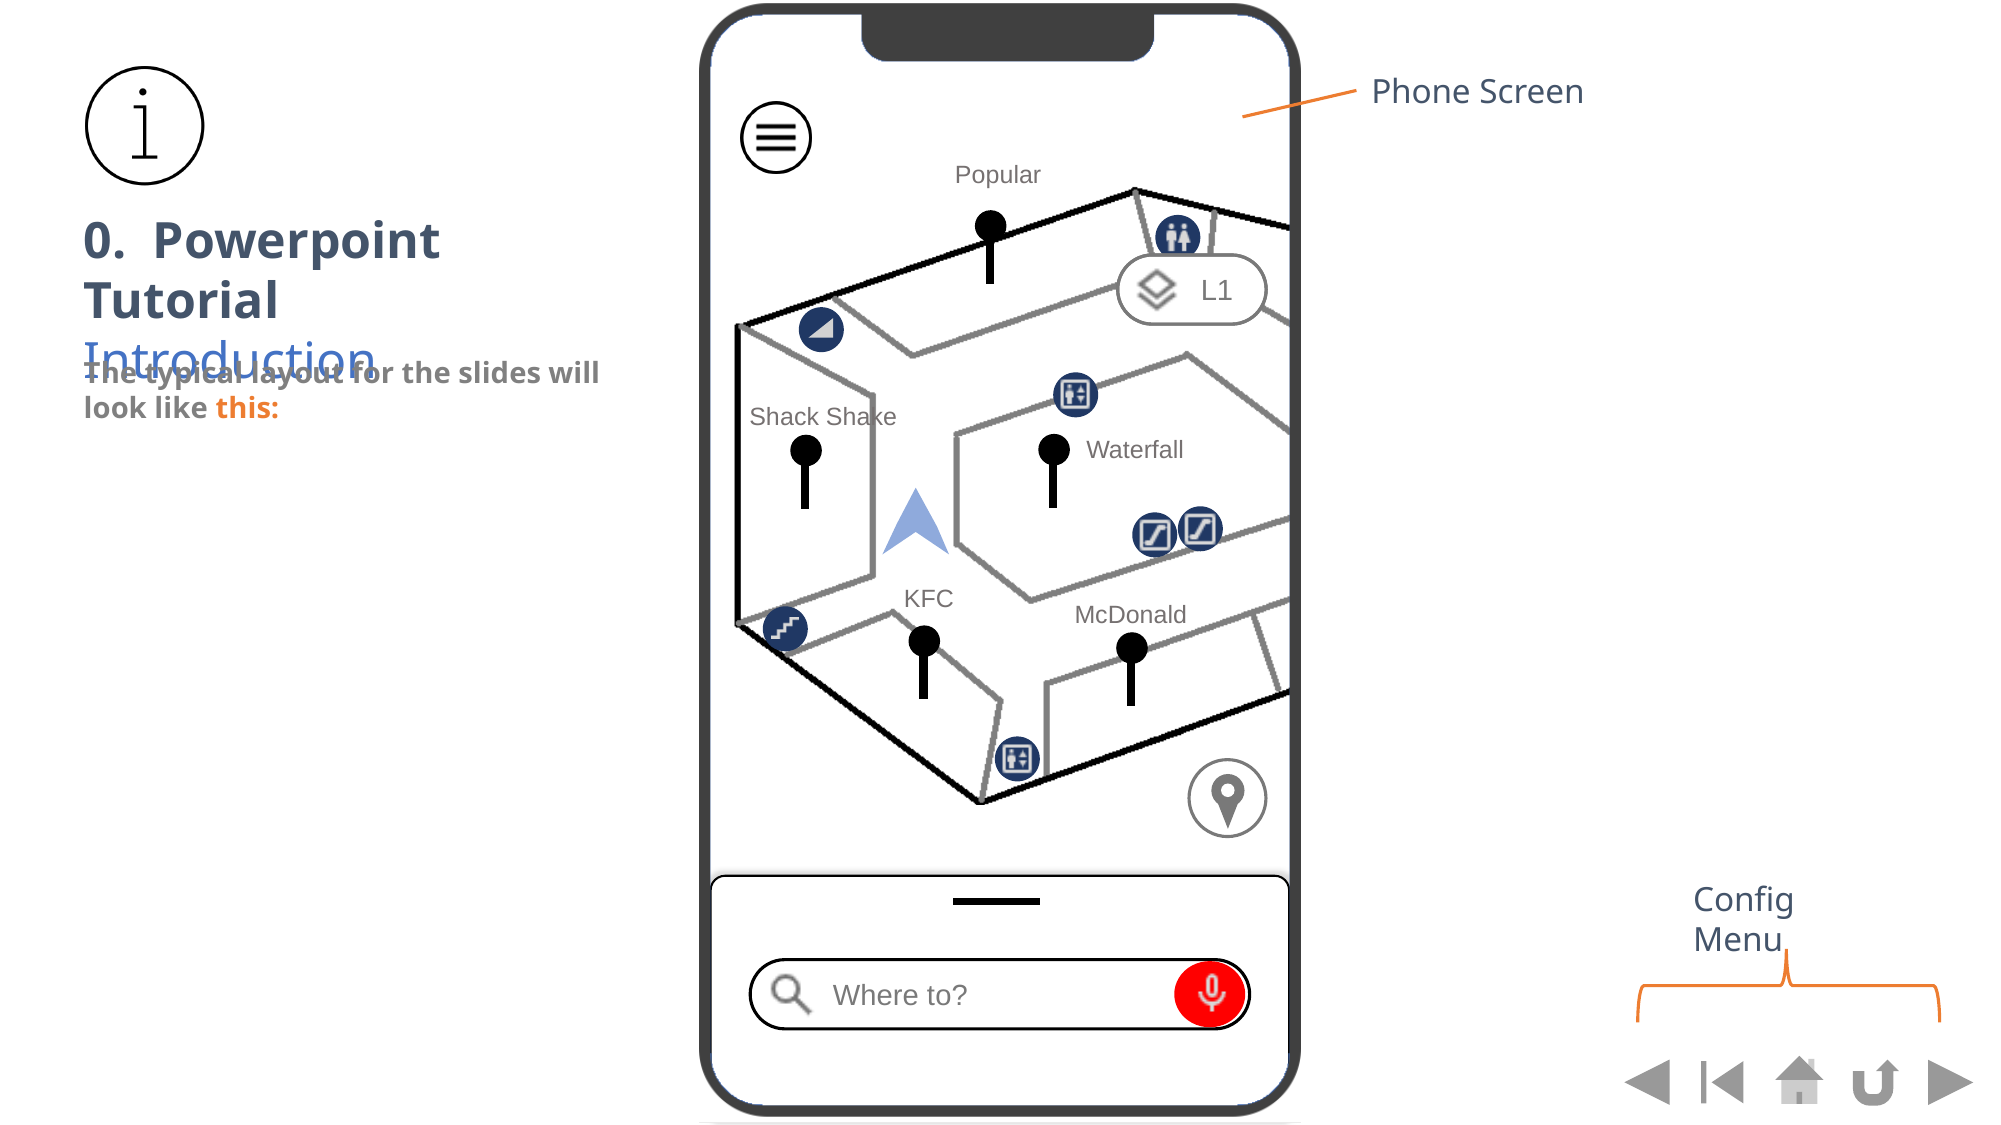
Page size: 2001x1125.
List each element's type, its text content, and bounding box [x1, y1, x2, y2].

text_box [1242, 63, 1626, 119]
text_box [1117, 254, 1267, 325]
picture [699, 0, 1998, 1125]
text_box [1211, 774, 1245, 829]
picture [69, 50, 220, 201]
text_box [1616, 1047, 1981, 1114]
text_box The typical layout for the slides will look like this: [69, 347, 644, 432]
text_box 0. Powerpoint Tutorial Introduction [69, 200, 573, 347]
